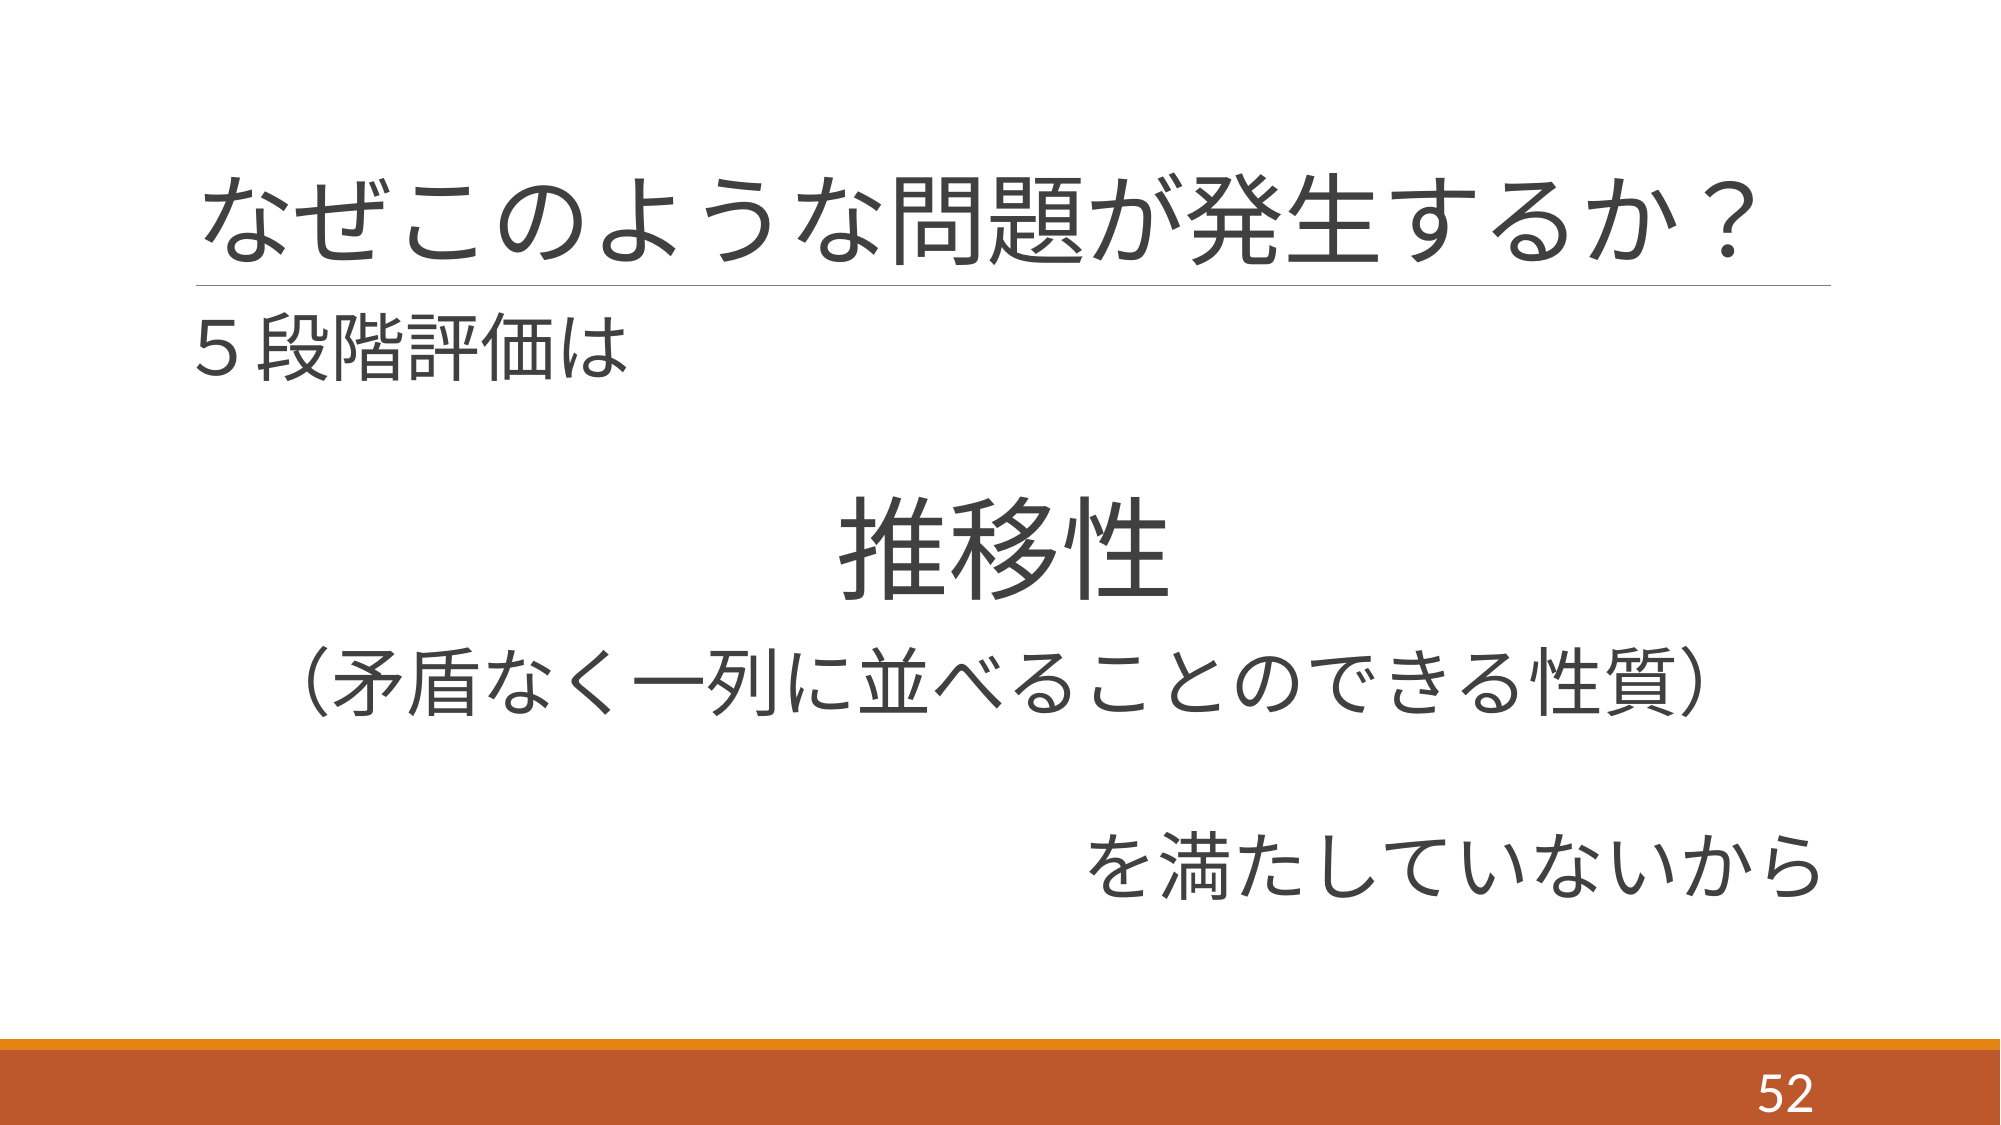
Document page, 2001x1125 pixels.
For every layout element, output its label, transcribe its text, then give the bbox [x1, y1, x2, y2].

slide_number 51 [1414, 1059, 1830, 1120]
title なぜこのような問題が発生するか？ [180, 47, 1830, 285]
list ５段階評価は 推移性 （矛盾なく一列に並べることのできる性質） を満たしていないから [180, 302, 1830, 963]
